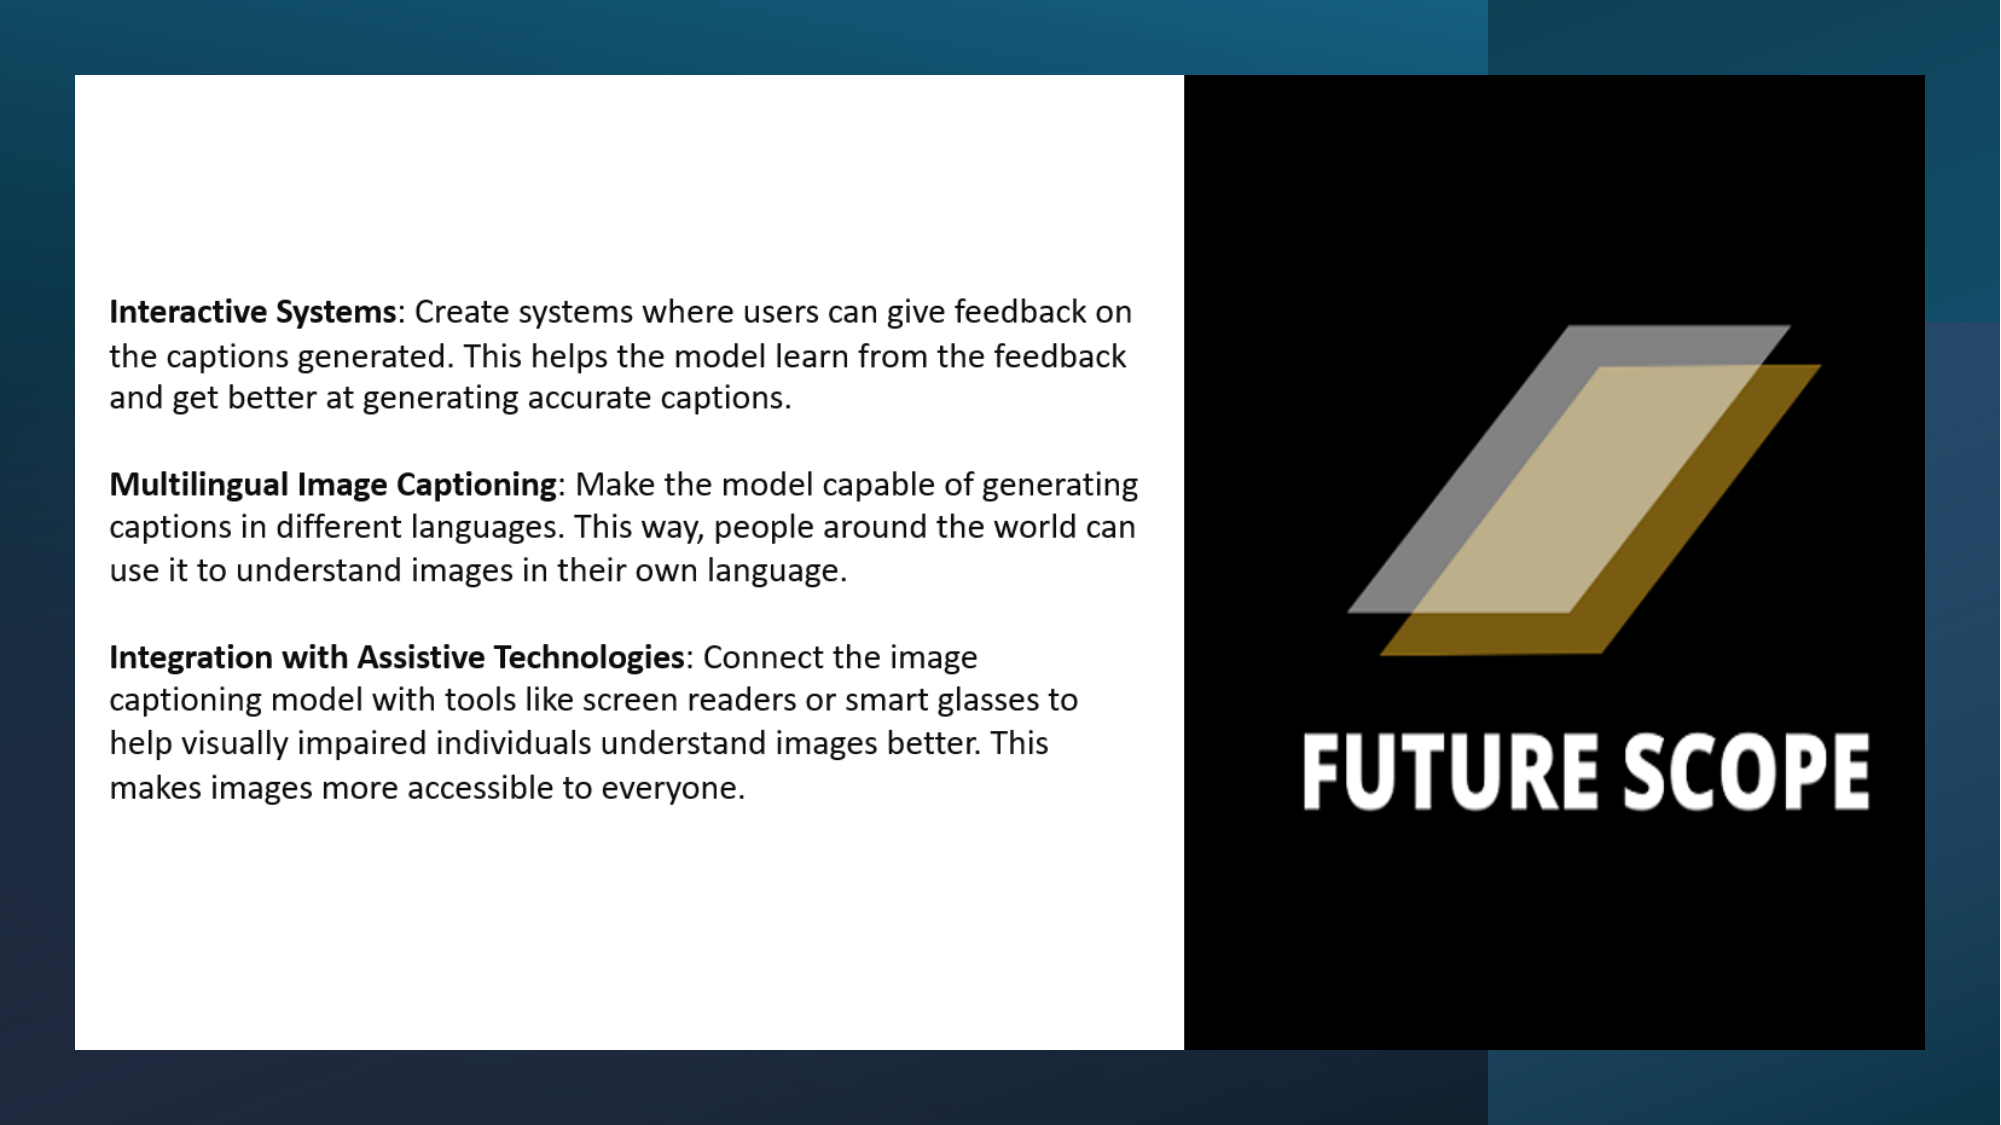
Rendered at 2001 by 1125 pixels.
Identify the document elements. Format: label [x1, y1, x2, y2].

list [74, 74, 1926, 1051]
text_box [0, 321, 2000, 1125]
text_box [0, 0, 1489, 321]
text_box [1489, 0, 2000, 321]
